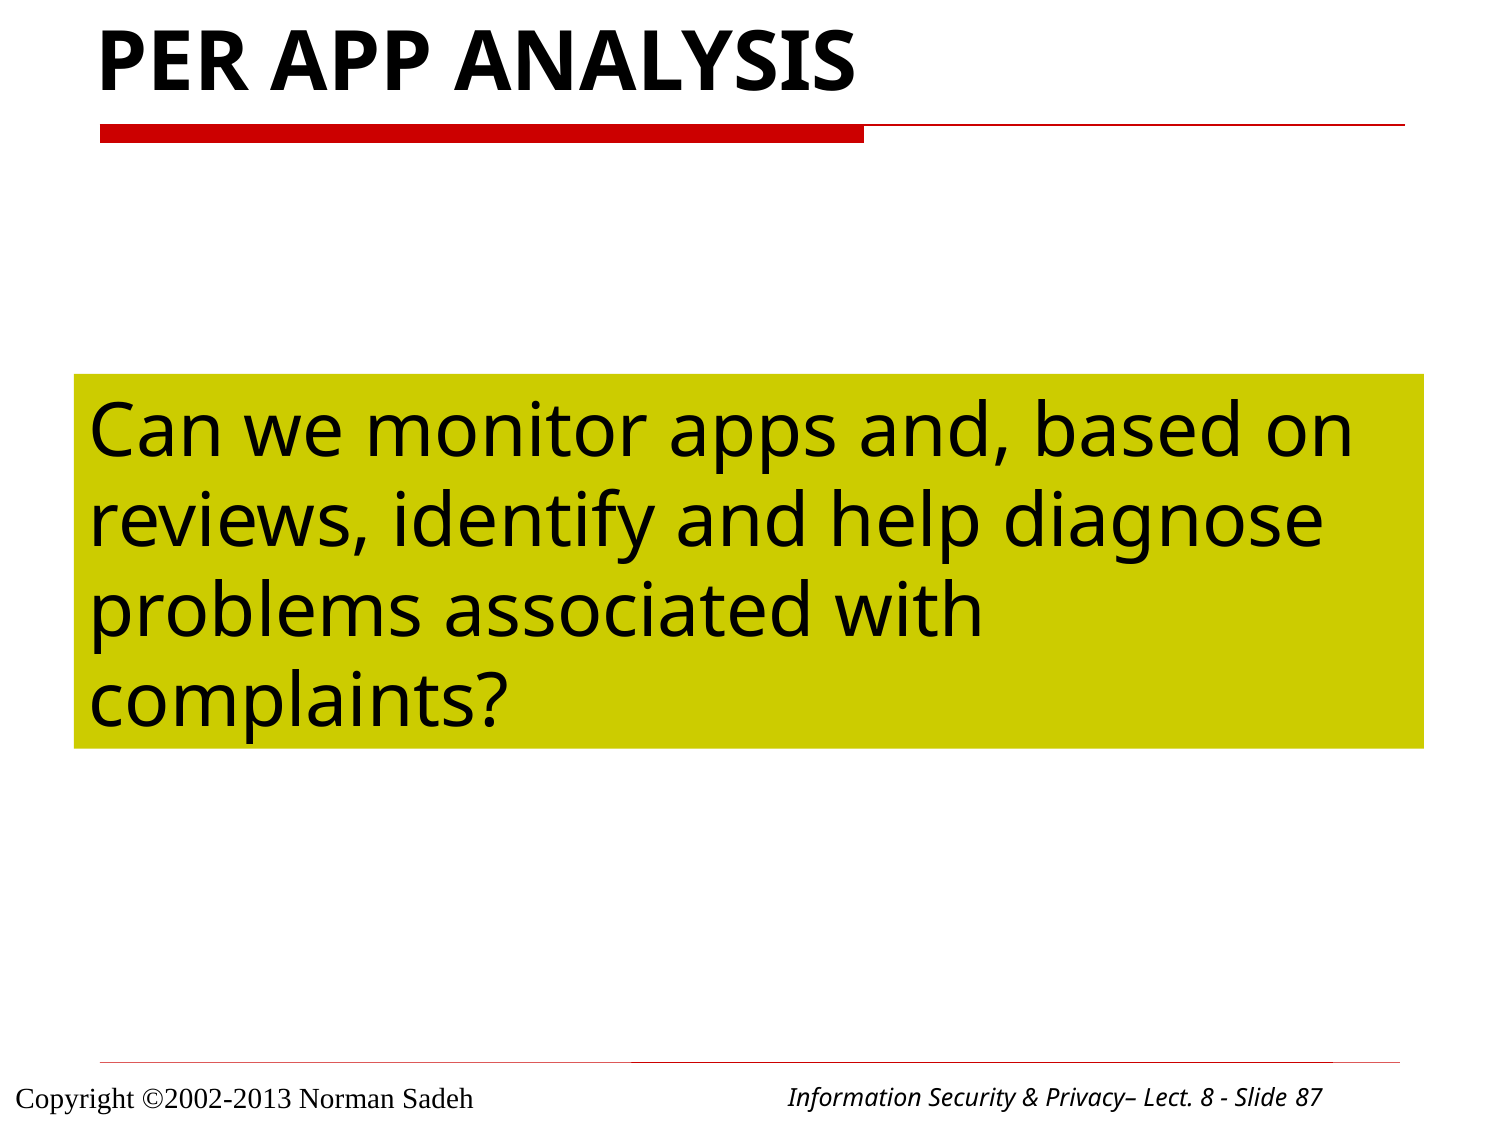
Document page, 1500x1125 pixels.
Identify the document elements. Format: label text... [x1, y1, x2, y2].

title Per app analysis [80, 0, 1500, 224]
text_box Can we monitor apps and, based on reviews, identify and help diagnose problems associated with complaints? [73, 373, 1424, 749]
